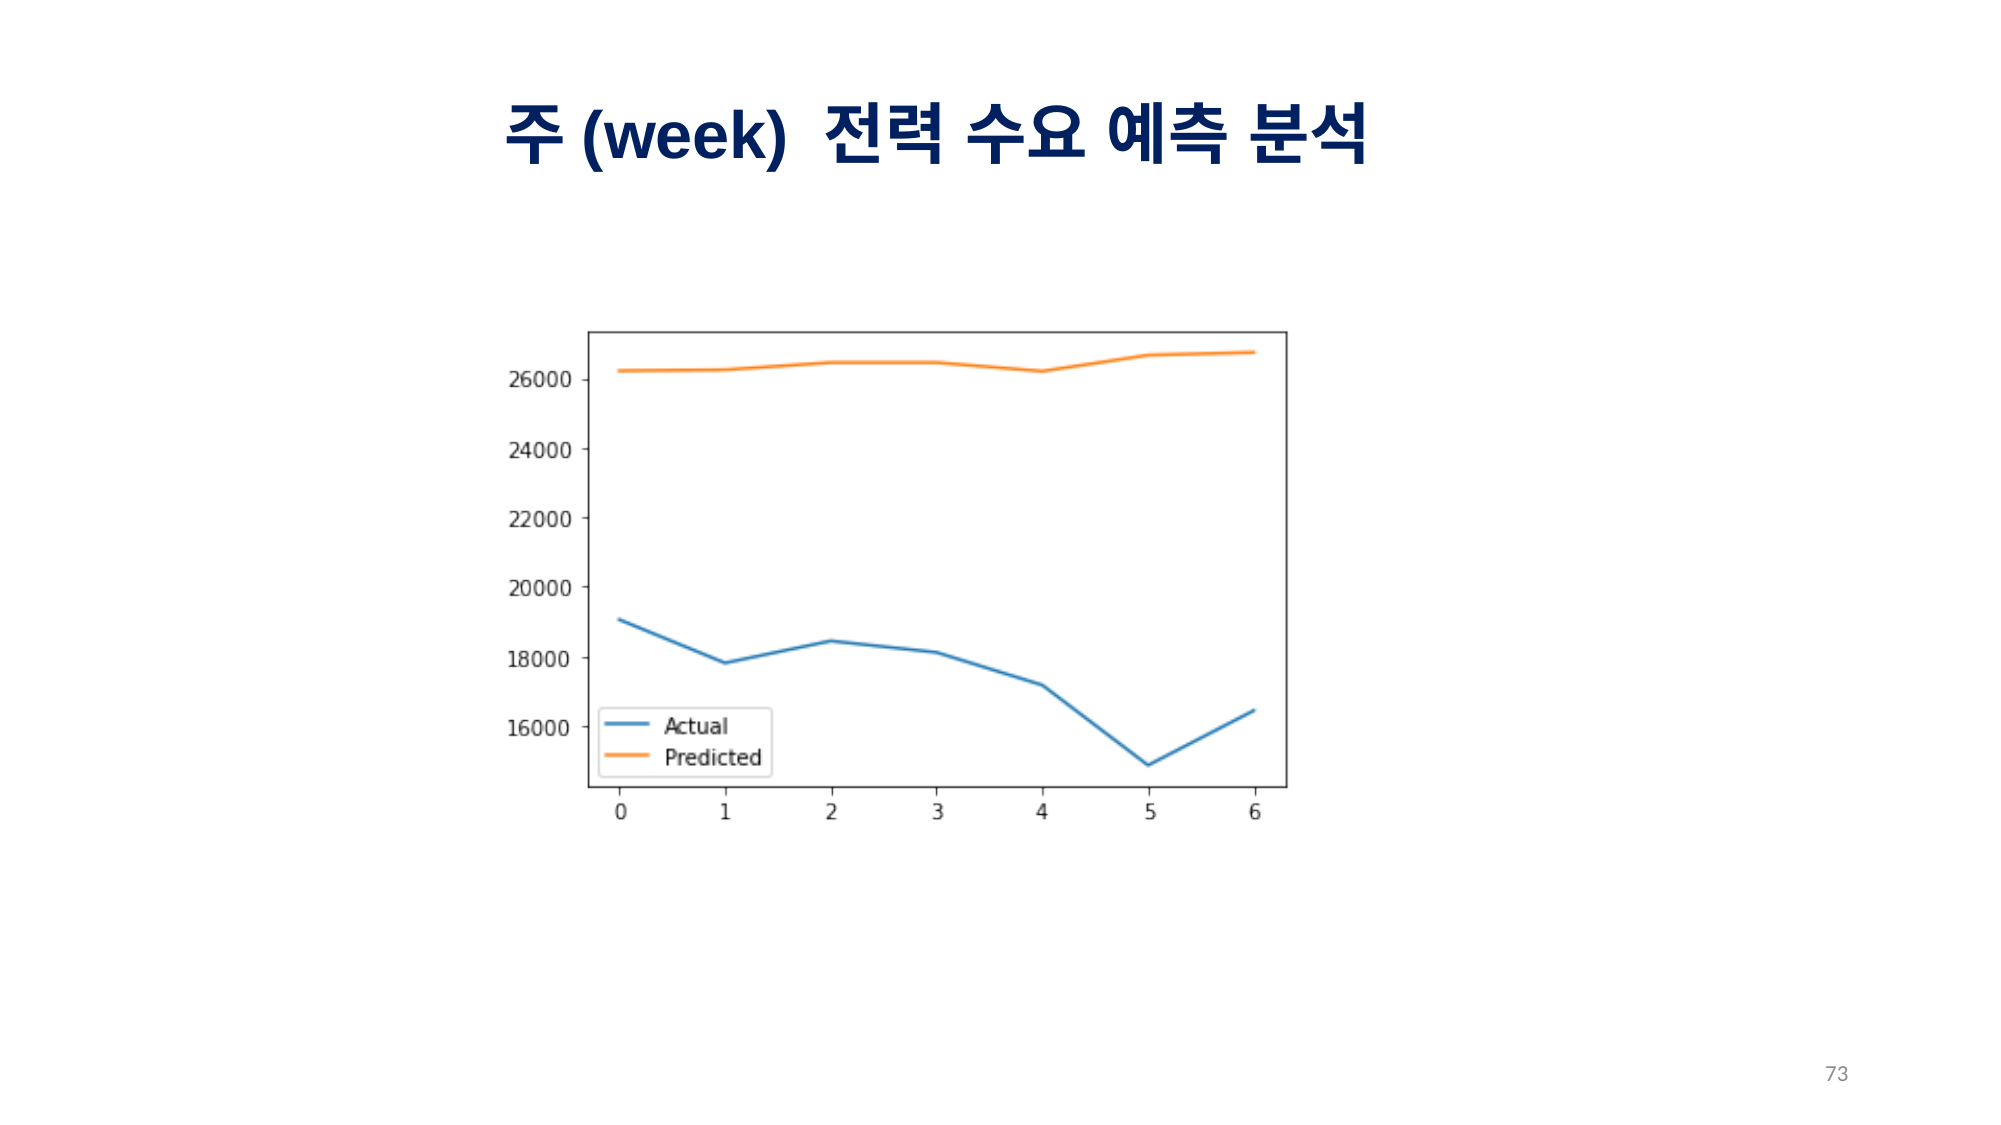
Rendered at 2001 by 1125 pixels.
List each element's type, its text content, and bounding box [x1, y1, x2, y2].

text_box 주(week) 전력 수요 예측 분석 [89, 84, 1788, 180]
slide_number 72 [1413, 1042, 1864, 1103]
picture [492, 319, 1301, 837]
